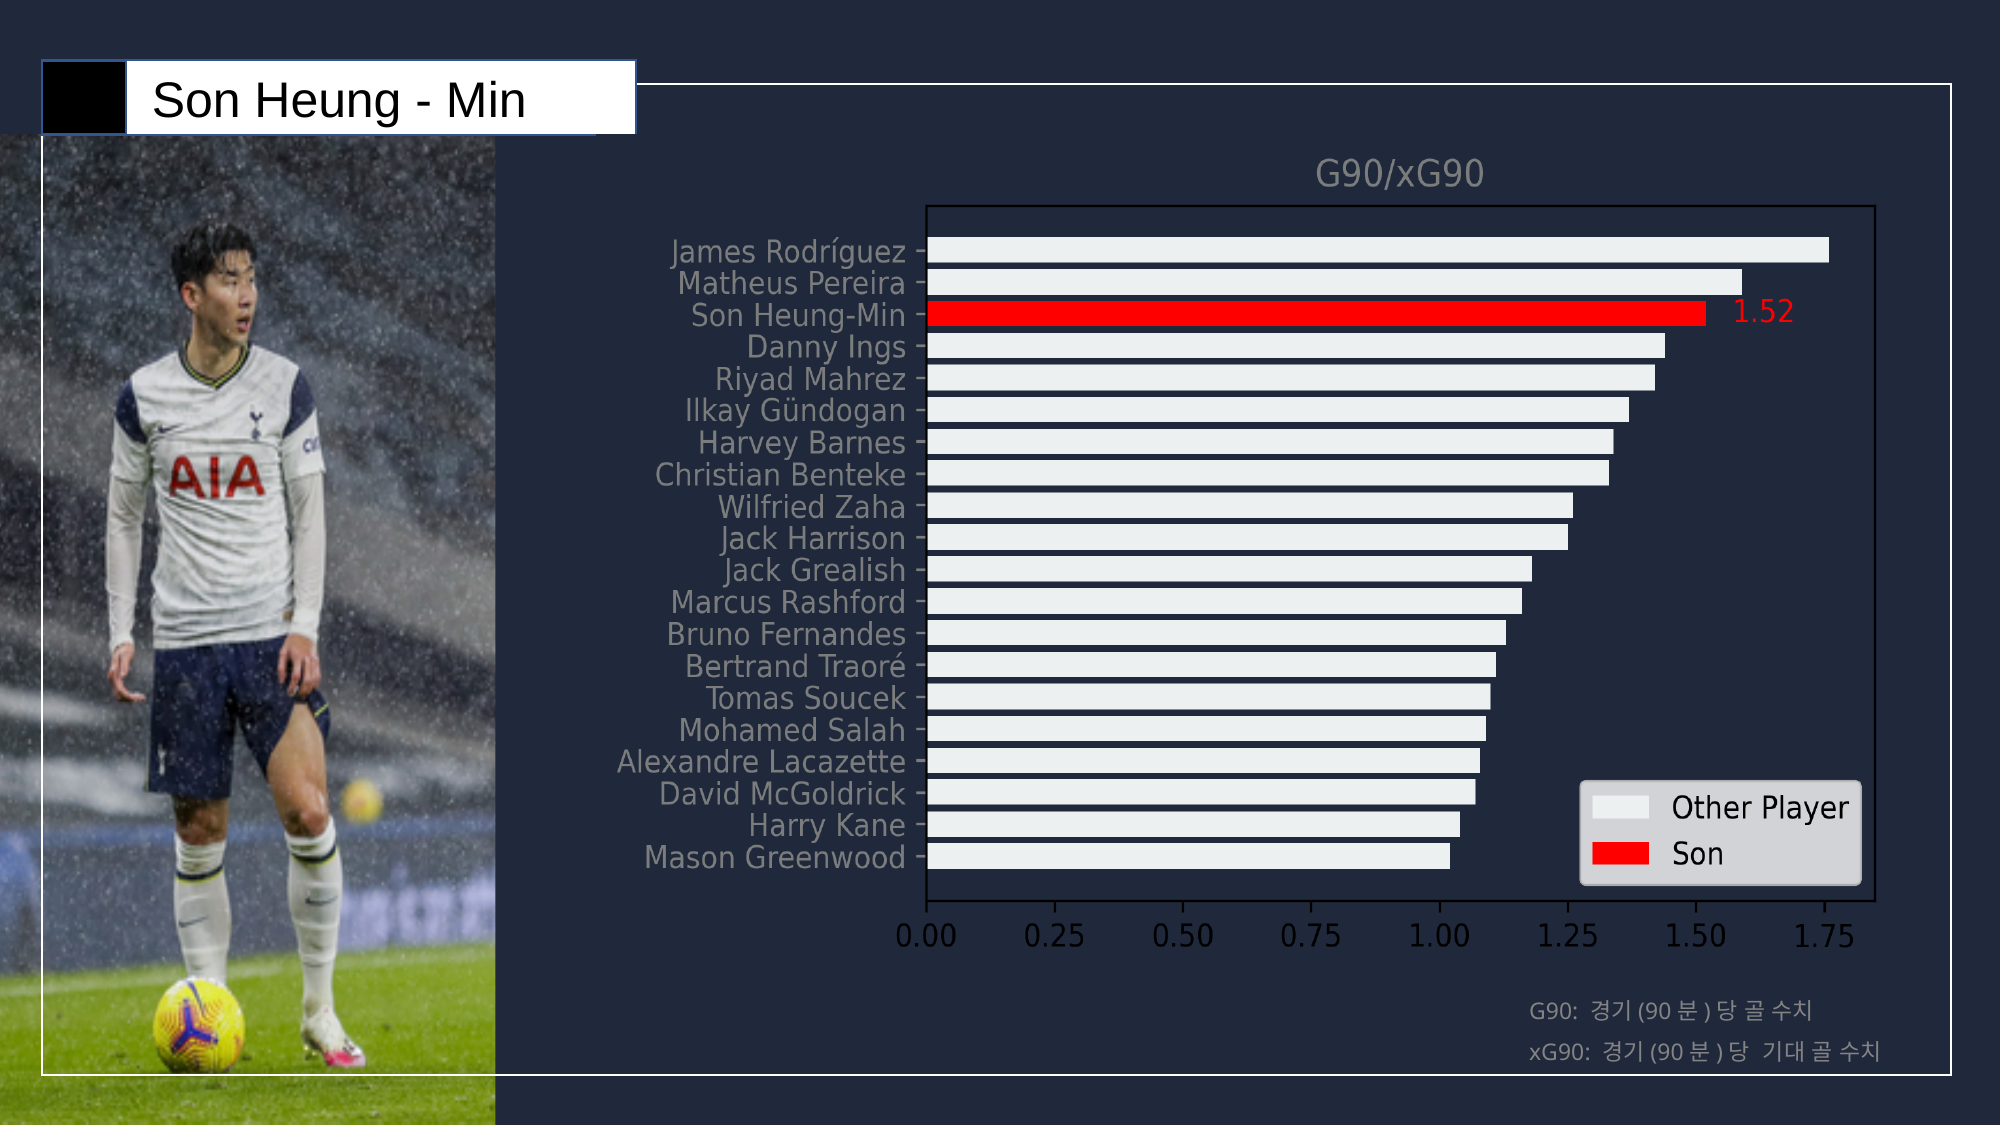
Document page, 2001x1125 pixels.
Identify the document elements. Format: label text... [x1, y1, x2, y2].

text_box [41, 59, 127, 134]
text_box [637, 83, 1952, 975]
picture [596, 134, 1894, 976]
text_box Son Heung - Min [127, 59, 637, 136]
text_box G90: 경기(90분)당 골 수치 xG90: 경기(90분)당 기대 골 수치 [1514, 975, 2000, 1073]
picture [0, 134, 496, 1125]
text_box [496, 136, 1952, 1076]
